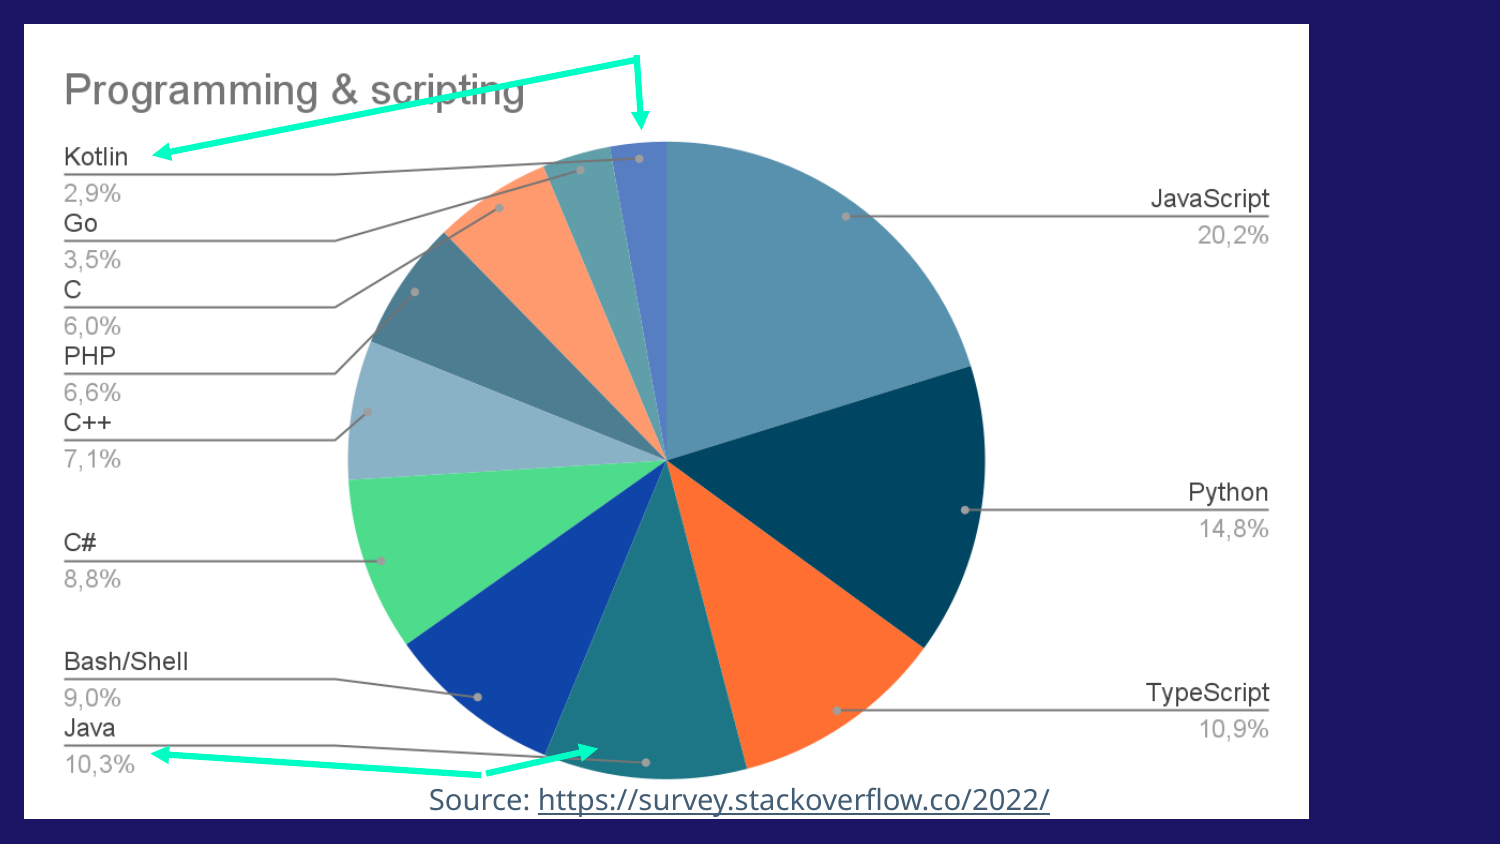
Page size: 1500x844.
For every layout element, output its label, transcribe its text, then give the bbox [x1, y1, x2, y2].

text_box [151, 54, 642, 156]
text_box Source: https://survey.stackoverflow.co/2022/ [413, 765, 1433, 836]
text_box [150, 748, 599, 776]
picture [24, 24, 1309, 819]
